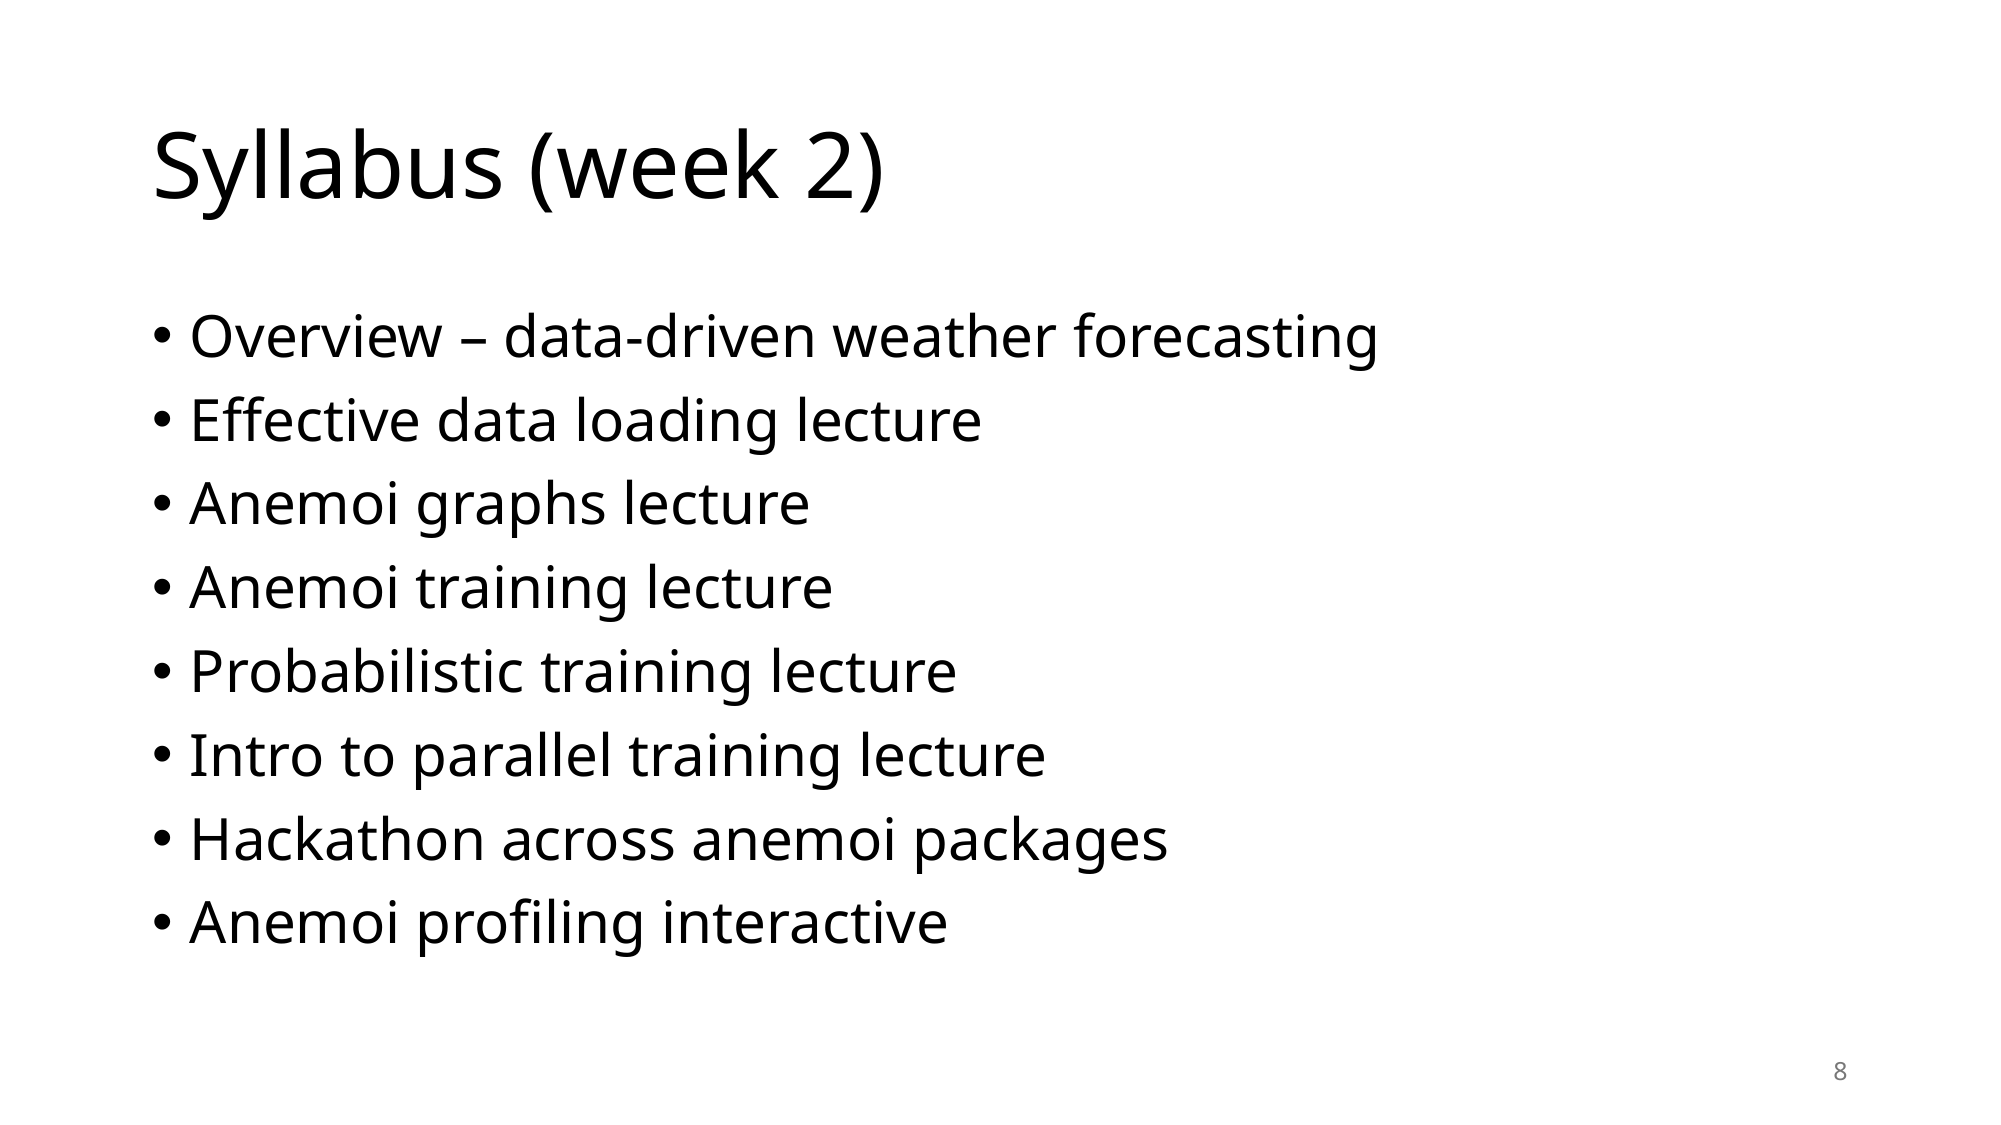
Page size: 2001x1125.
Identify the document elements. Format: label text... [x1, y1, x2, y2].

title Syllabus (week 2) [137, 59, 1863, 278]
list Overview – data-driven weather forecasting Effective data loading lecture Anemoi graphs lecture Anemoi training lecture Probabilistic training lecture Intro to parallel training lecture Hackathon across anemoi packages Anemoi profiling interactive [137, 299, 1863, 1014]
slide_number 8 [1412, 1042, 1863, 1103]
